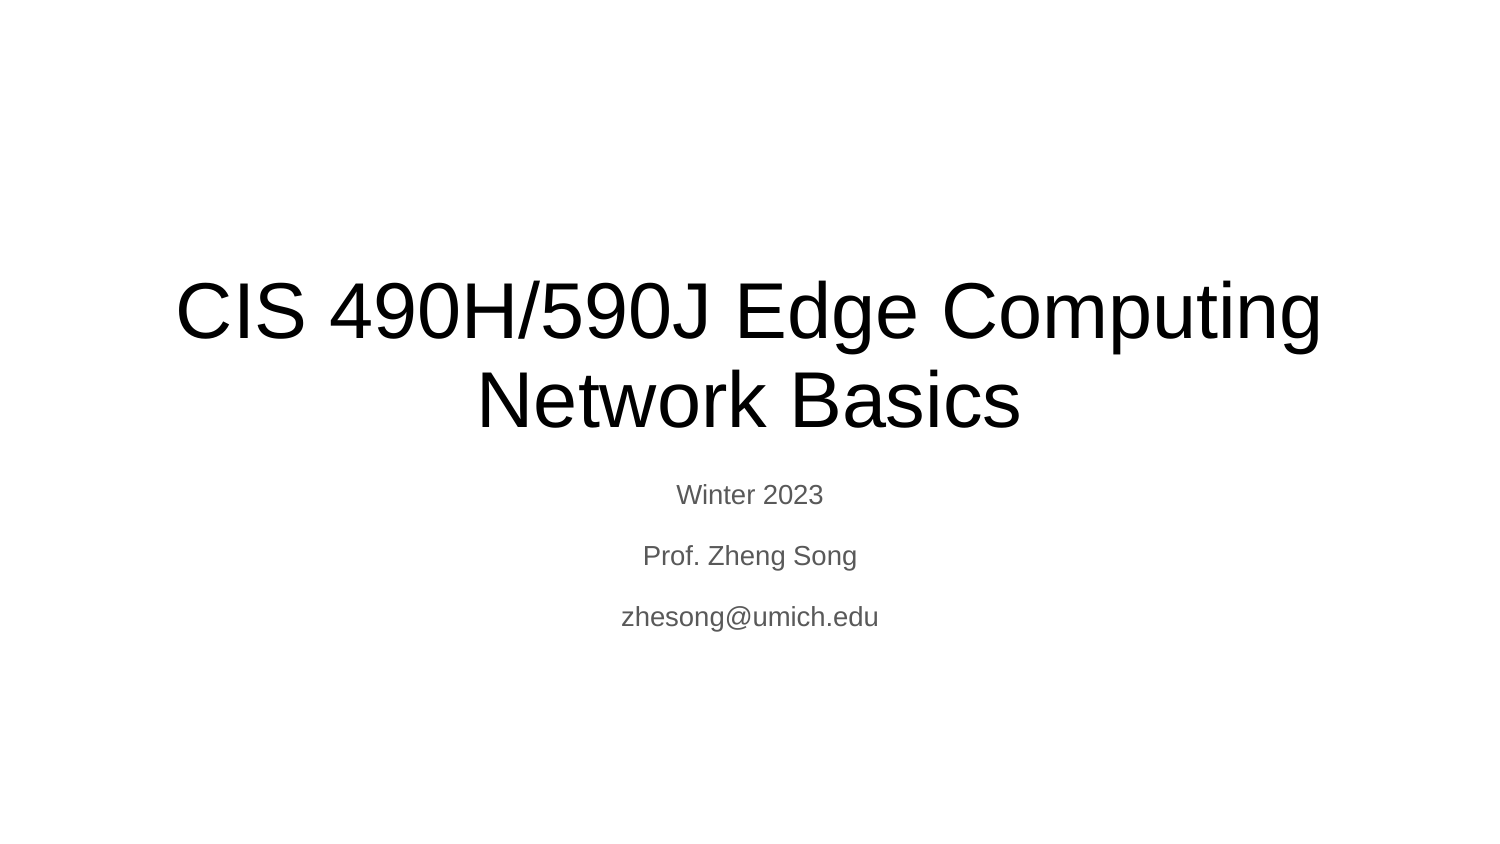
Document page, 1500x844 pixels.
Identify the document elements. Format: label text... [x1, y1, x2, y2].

subtitle Winter 2023 Prof. Zheng Song zhesong@umich.edu [51, 464, 1449, 649]
title CIS 490H/590J Edge Computing Network Basics [51, 122, 1449, 459]
